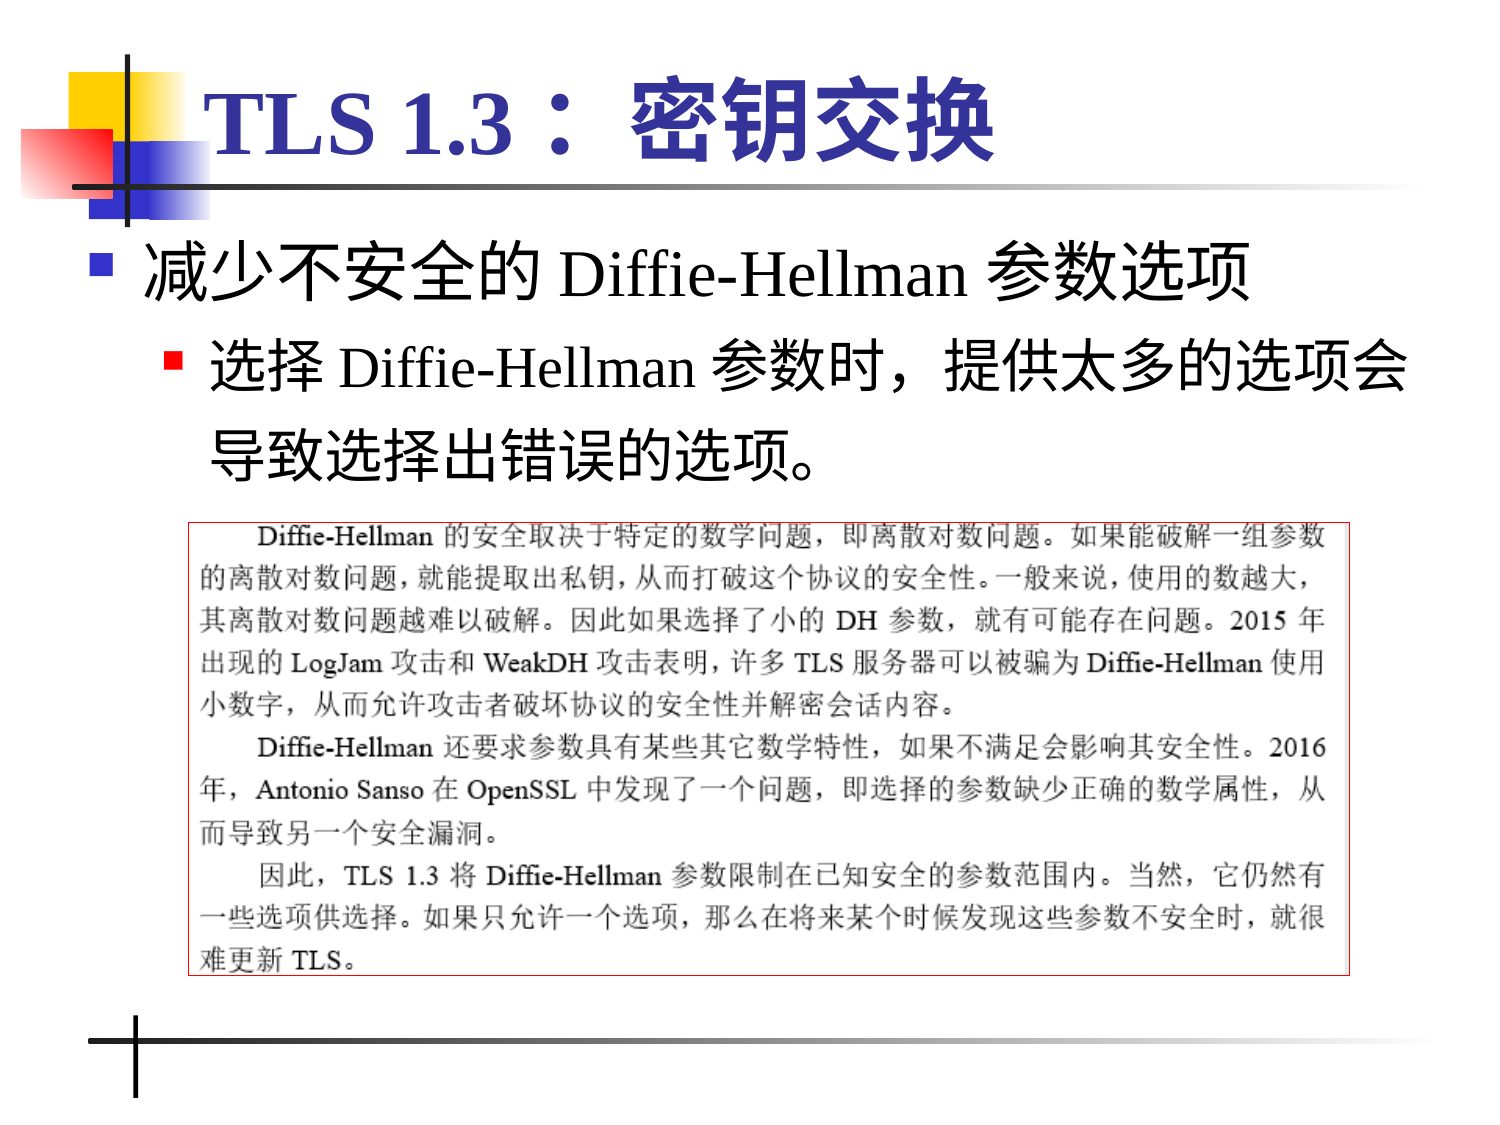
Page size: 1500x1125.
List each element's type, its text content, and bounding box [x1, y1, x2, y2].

picture [188, 522, 1350, 977]
title TLS 1.3：密钥交换 [188, 23, 1468, 181]
list 减少不安全的Diffie-Hellman参数选项 选择Diffie-Hellman参数时，提供太多的选项会导致选择出错误的选项。 [70, 212, 1442, 1035]
